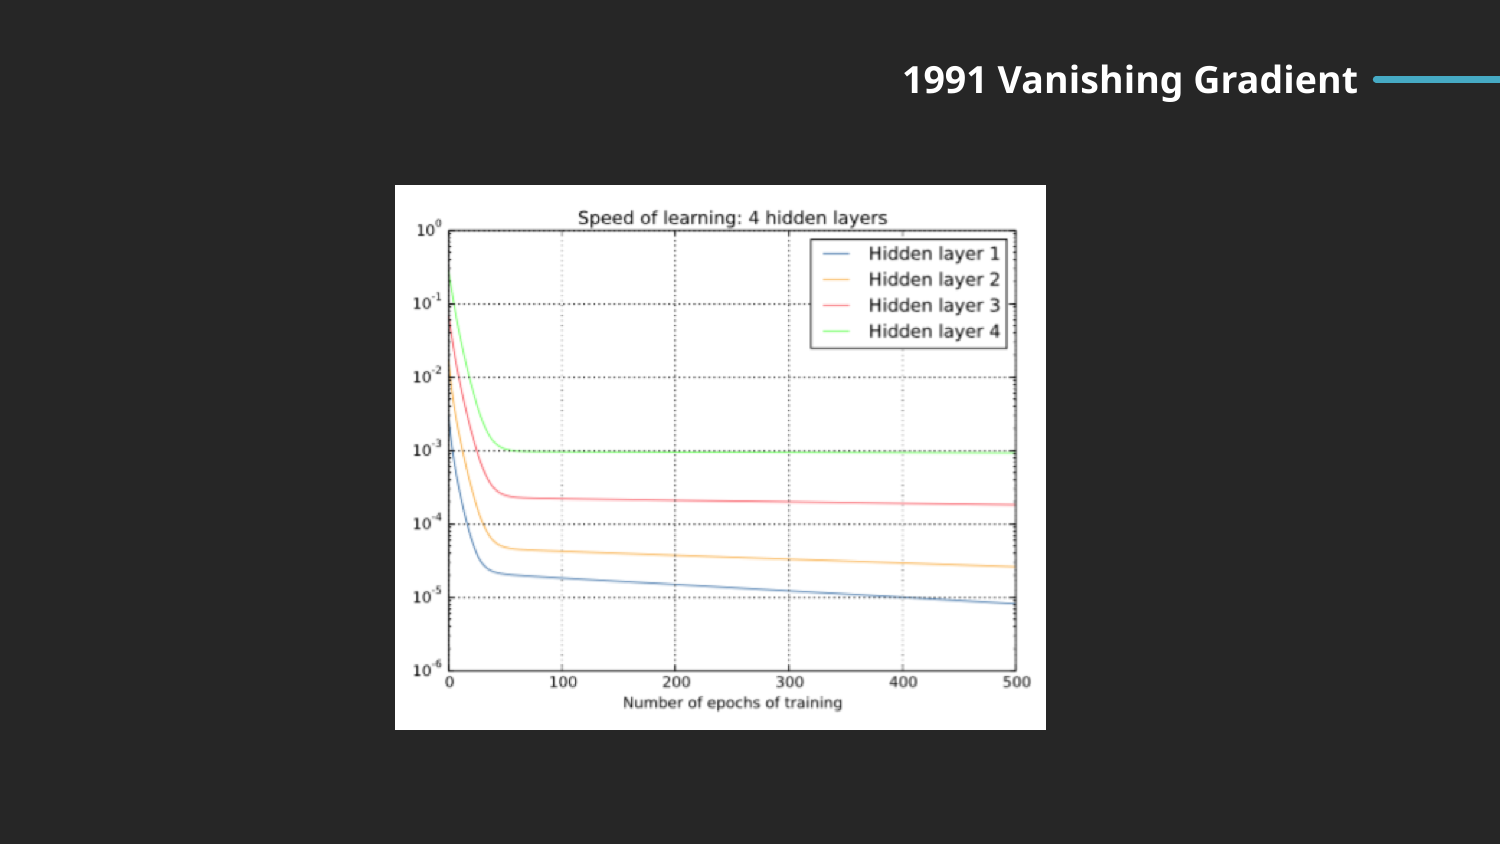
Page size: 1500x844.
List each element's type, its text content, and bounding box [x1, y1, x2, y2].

text_box 1991 Vanishing Gradient [887, 49, 1374, 109]
picture [395, 185, 1046, 731]
